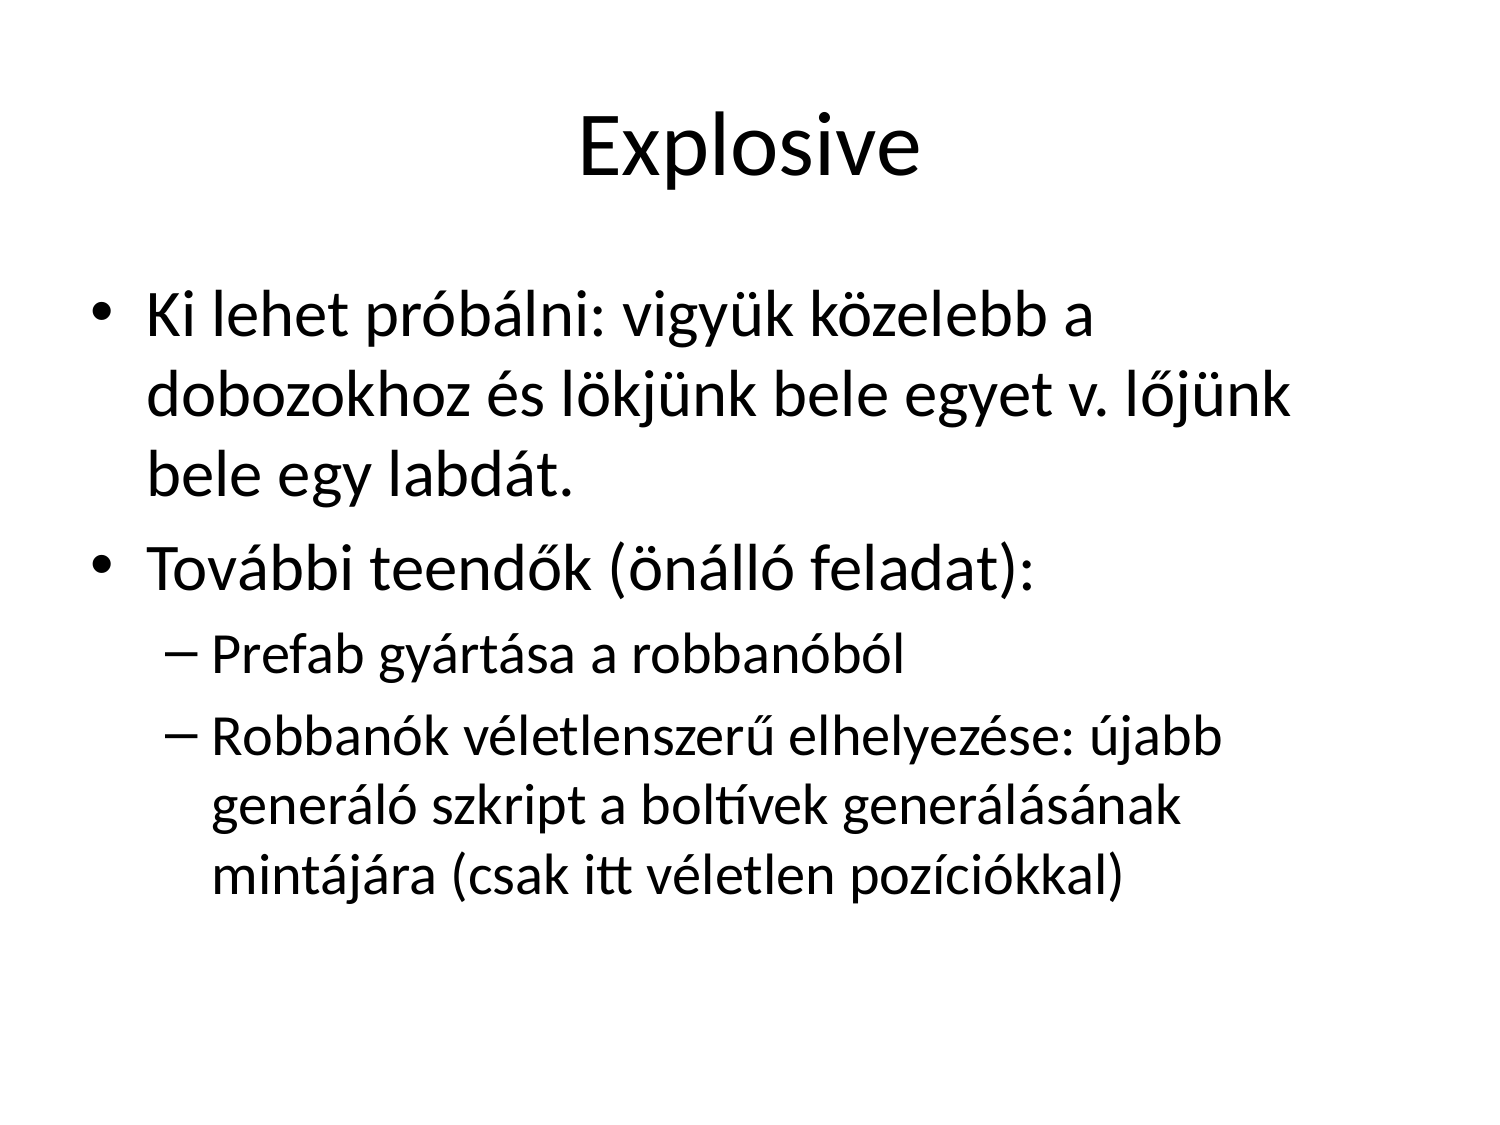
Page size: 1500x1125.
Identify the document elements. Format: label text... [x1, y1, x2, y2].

list Ki lehet próbálni: vigyük közelebb a dobozokhoz és lökjünk bele egyet v. lőjünk bele egy labdát. További teendők (önálló feladat): Prefab gyártása a robbanóból Robbanók véletlenszerű elhelyezése: újabb generáló szkript a boltívek generálásának mintájára (csak itt véletlen pozíciókkal) [75, 262, 1425, 1005]
title Explosive [75, 45, 1425, 233]
